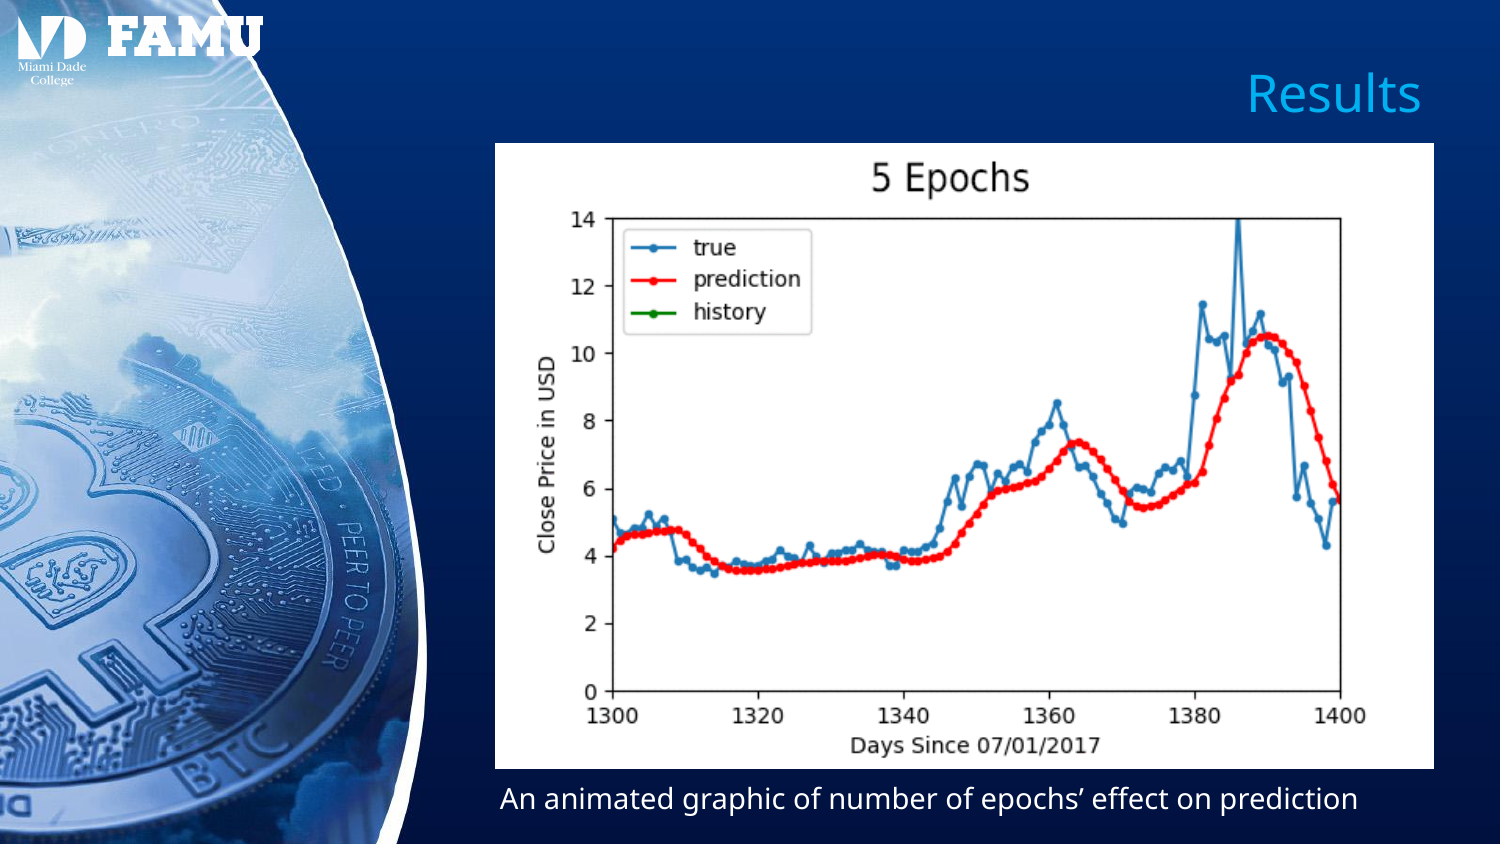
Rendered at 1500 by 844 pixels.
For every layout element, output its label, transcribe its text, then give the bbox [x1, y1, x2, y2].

picture [0, 0, 1500, 844]
title Results [406, 31, 1438, 151]
text_box An animated graphic of number of epochs’ effect on prediction [484, 765, 1500, 831]
